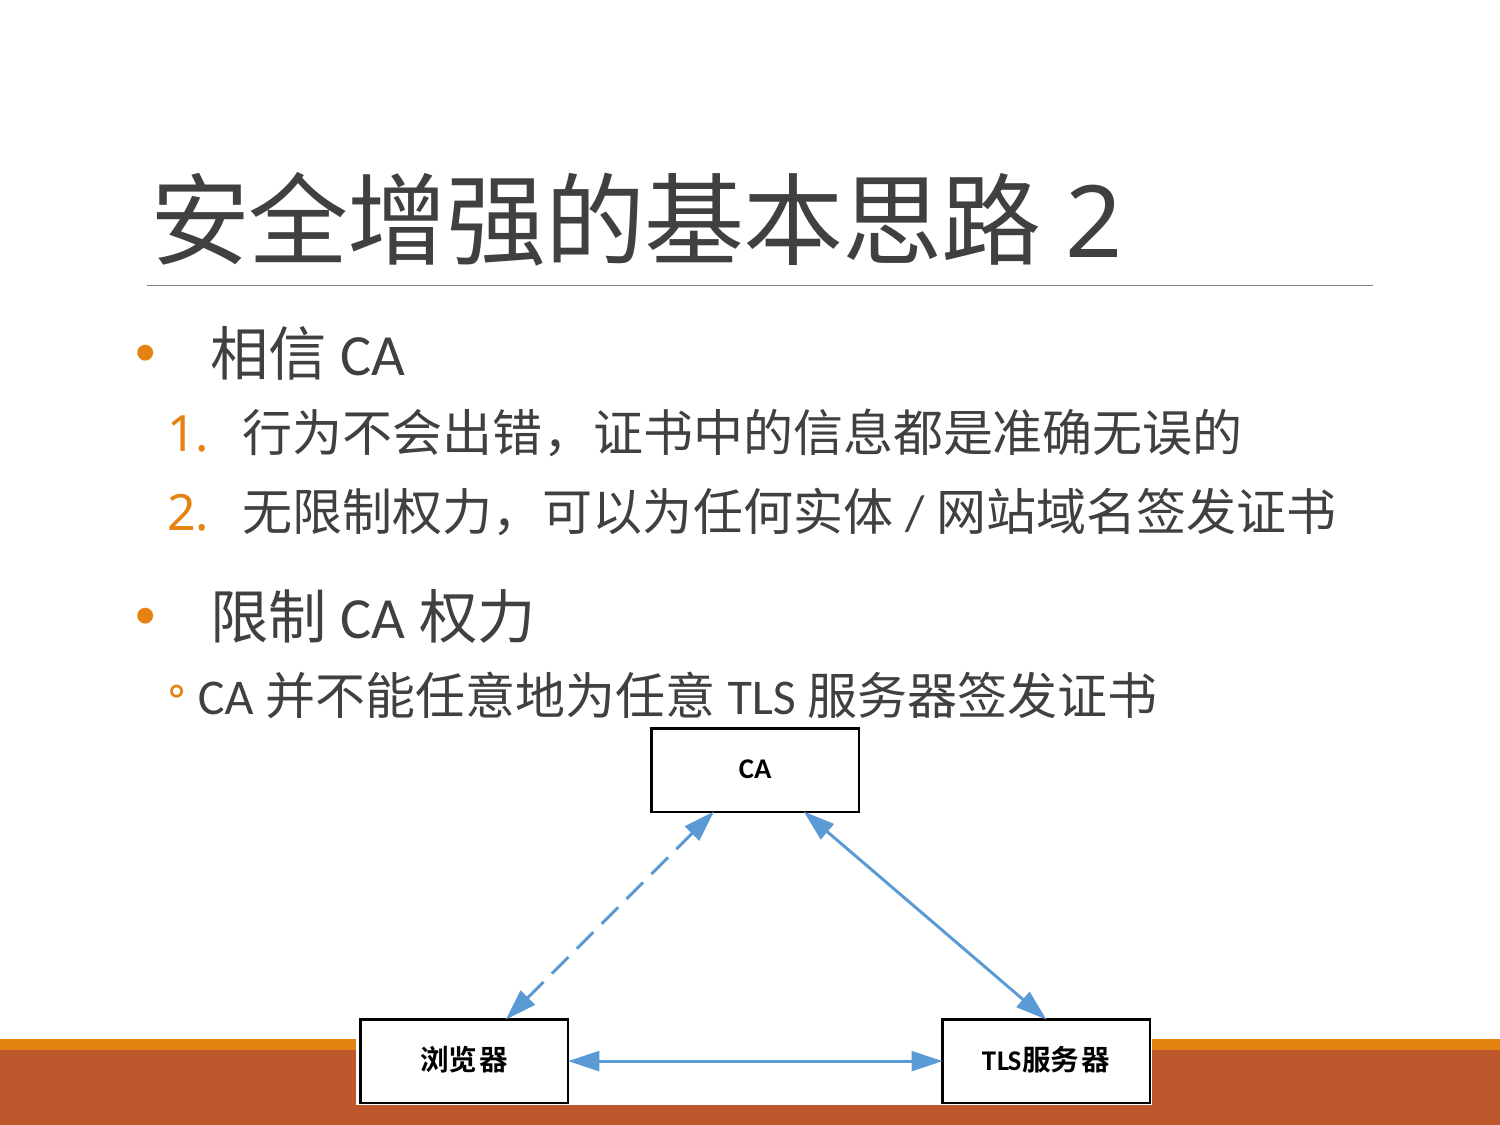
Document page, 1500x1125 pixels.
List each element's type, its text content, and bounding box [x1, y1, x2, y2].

list 相信CA 行为不会出错，证书中的信息都是准确无误的 无限制权力，可以为任何实体/网站域名签发证书 限制CA权力 CA并不能任意地为任意TLS服务器签发证书 [135, 302, 1373, 963]
title 安全增强的基本思路2 [135, 47, 1373, 285]
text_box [355, 723, 1153, 1106]
